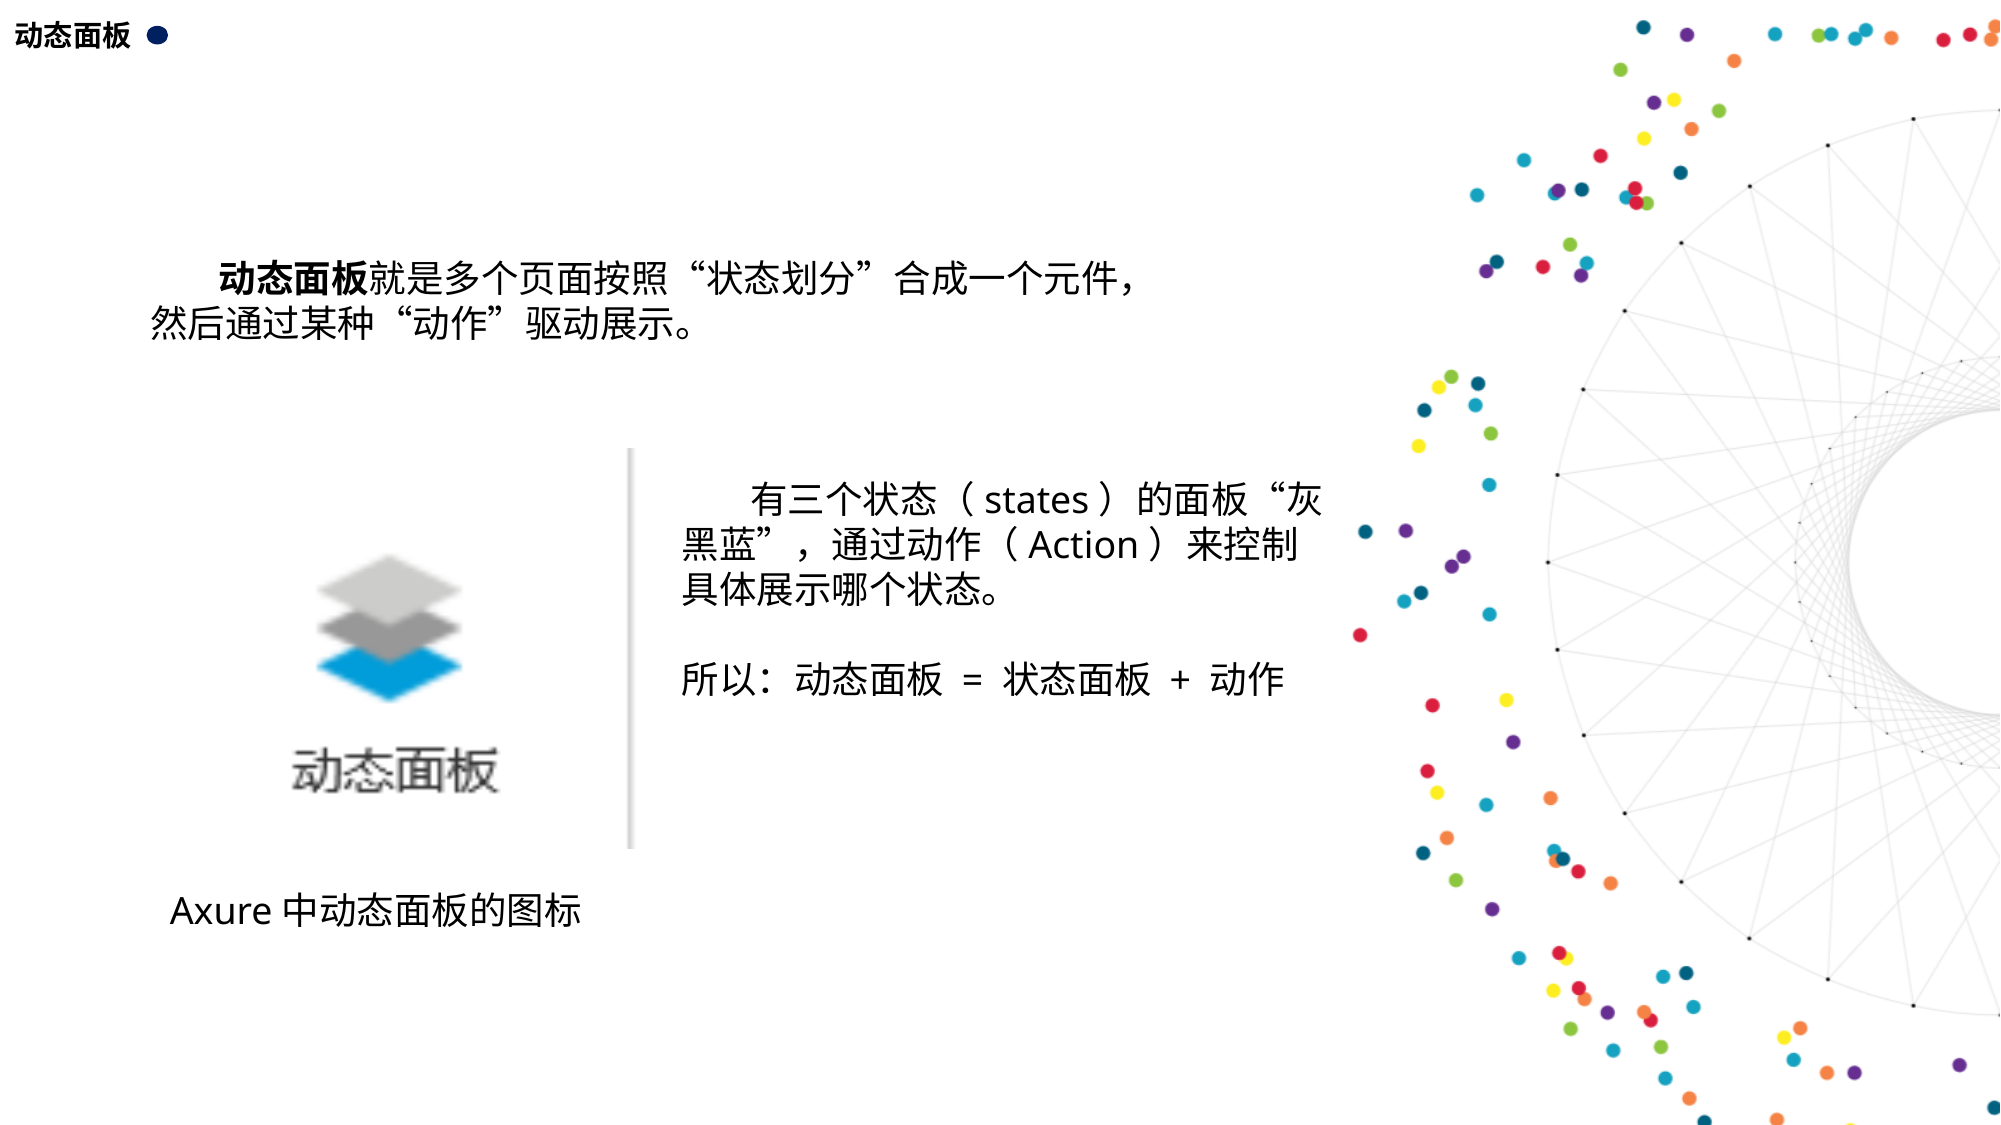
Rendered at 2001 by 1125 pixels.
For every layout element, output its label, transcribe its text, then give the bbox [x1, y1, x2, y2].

text_box 有三个状态（states）的面板“灰黑蓝”，通过动作（Action）来控制具体展示哪个状态。 所以：动态面板 = 状态面板 + 动作 [667, 468, 1348, 708]
picture [135, 448, 653, 849]
text_box [145, 24, 170, 46]
picture [1269, 0, 2000, 1125]
text_box Axure中动态面板的图标 [155, 880, 634, 940]
text_box 动态面板 [0, 9, 147, 60]
text_box 动态面板就是多个页面按照“状态划分”合成一个元件，然后通过某种“动作”驱动展示。 [135, 248, 1151, 353]
